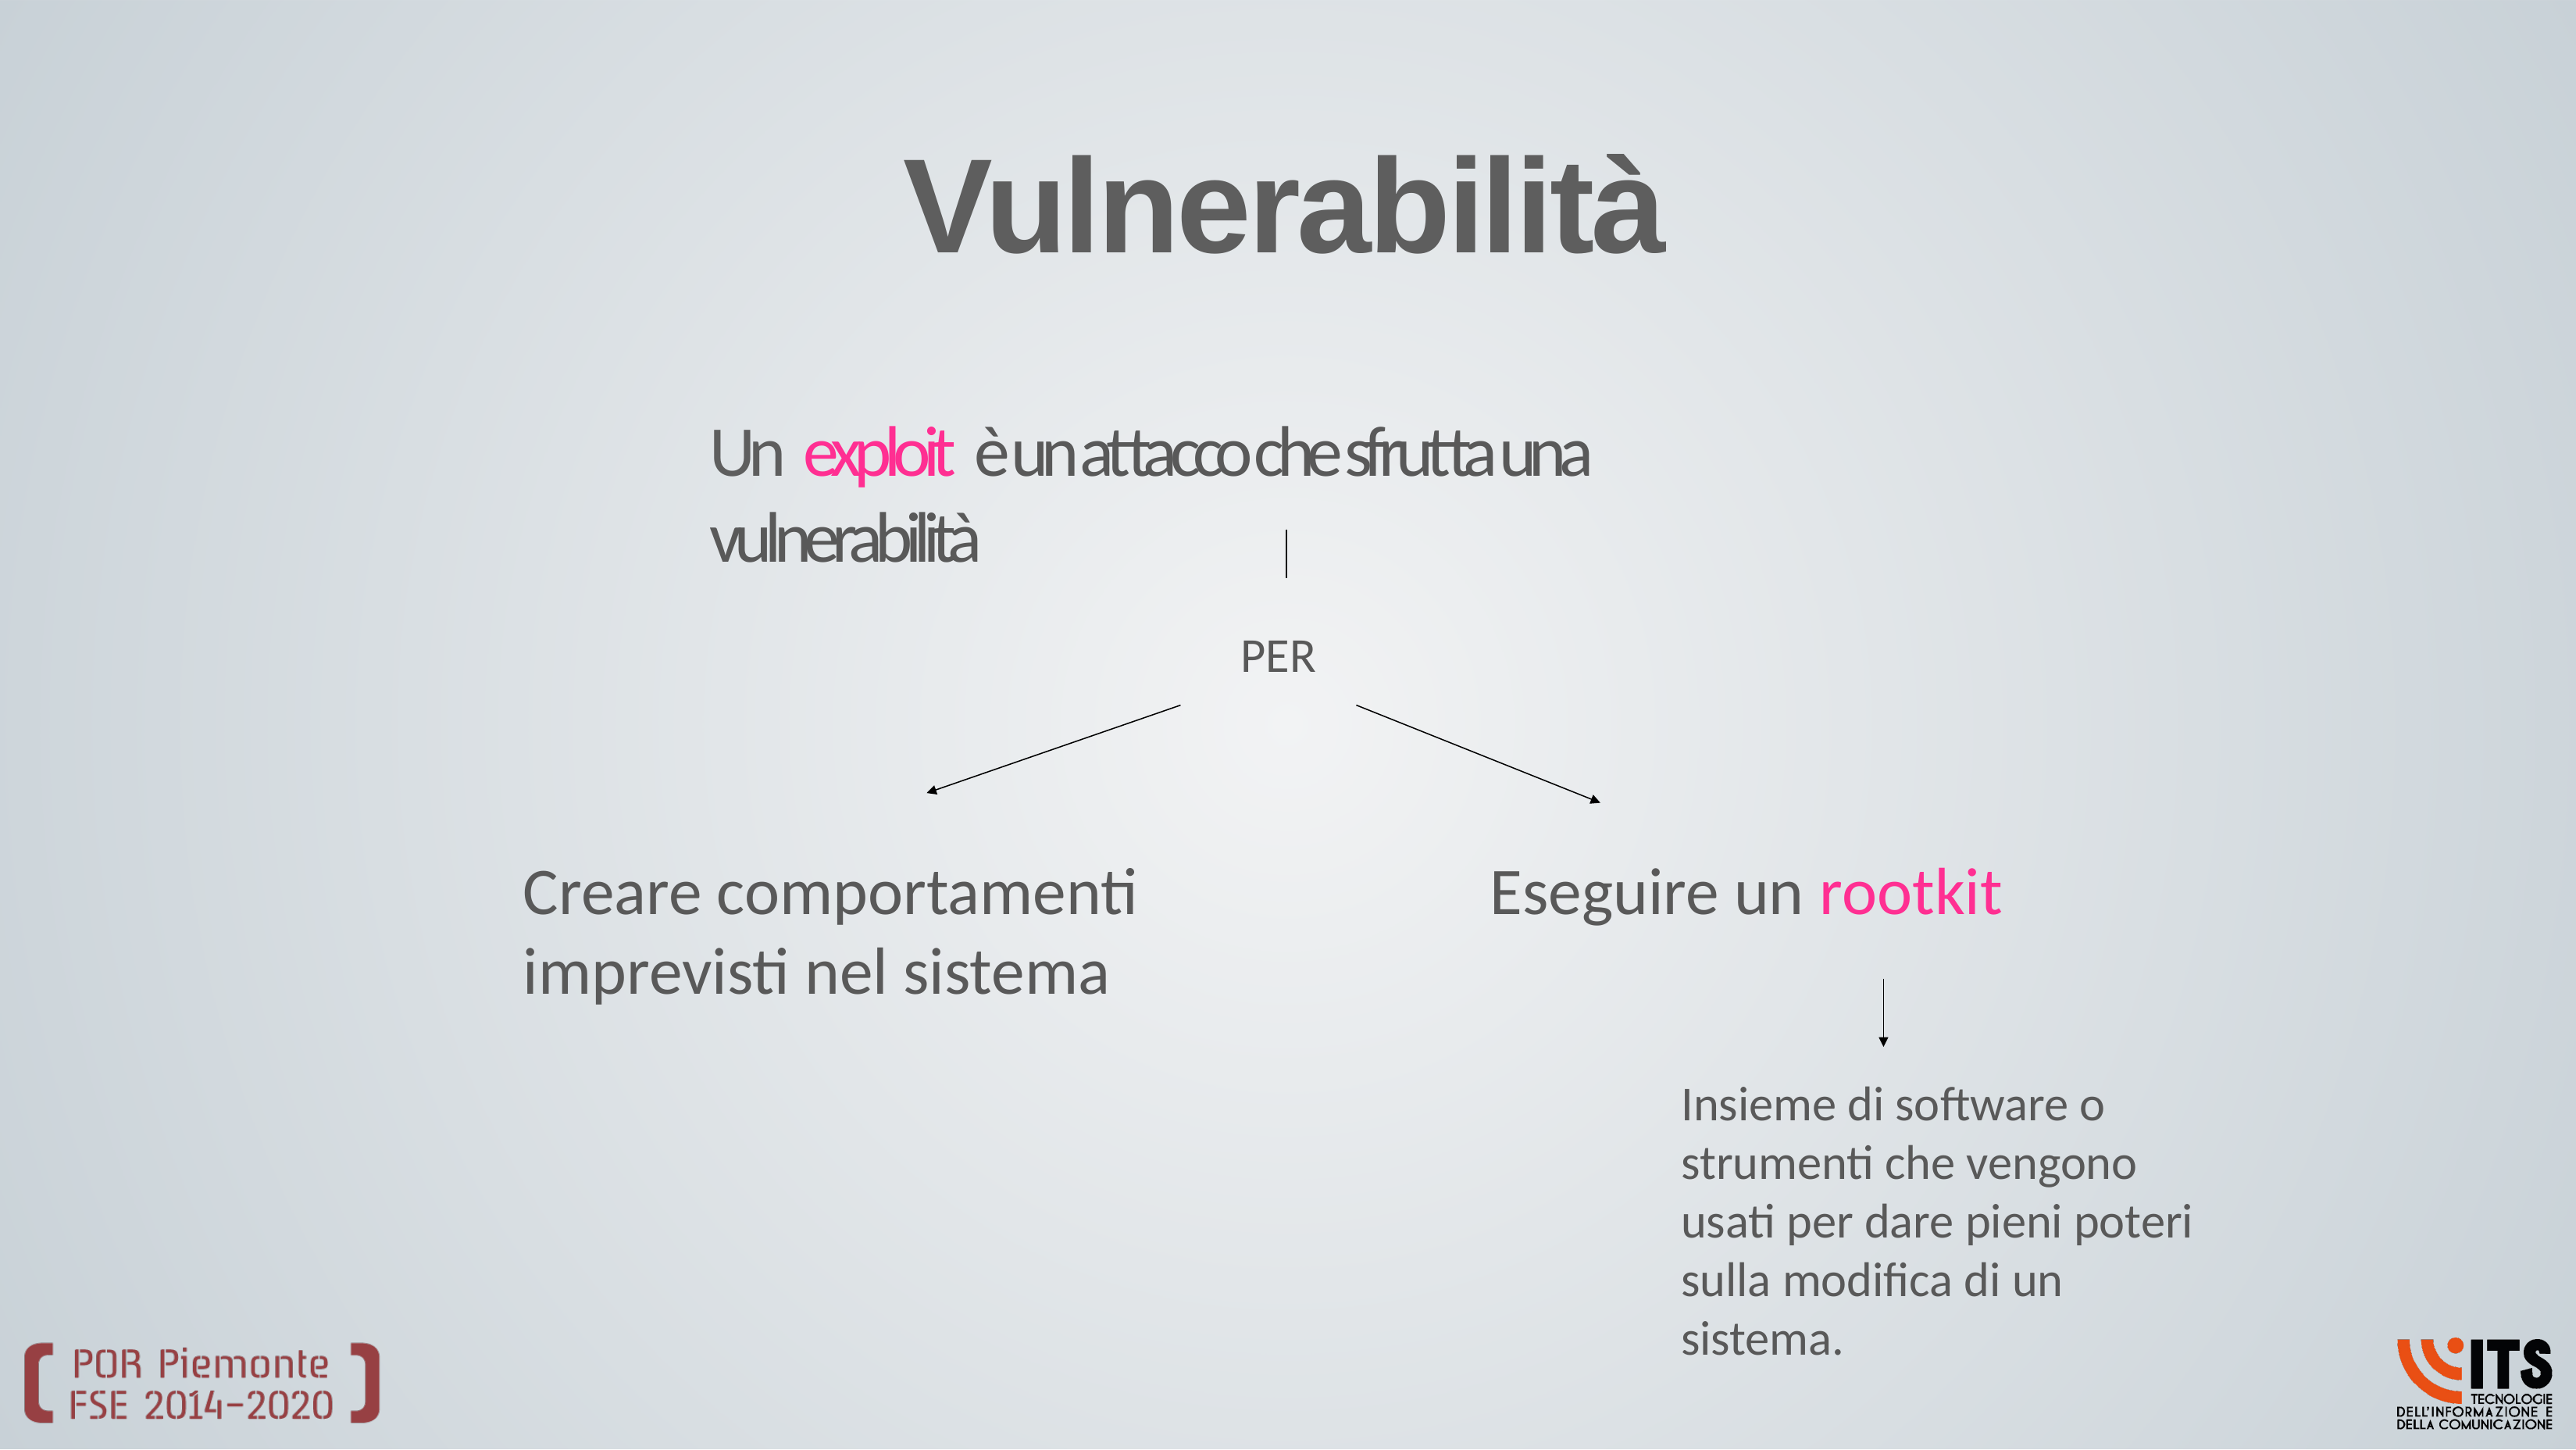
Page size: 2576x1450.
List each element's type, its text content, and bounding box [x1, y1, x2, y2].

text_box Insieme di software o strumenti che vengono usati per dare pieni poteri sulla modifica di un sistema. [1669, 1066, 2224, 1371]
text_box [1356, 705, 1601, 803]
text_box PER [1229, 617, 1337, 688]
text_box Eseguire un rootkit [1478, 841, 2323, 934]
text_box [926, 705, 1181, 794]
picture [0, 0, 2576, 1449]
title Vulnerabilità [901, 116, 1672, 361]
text_box Creare comportamenti imprevisti nel sistema [512, 841, 1229, 1014]
text_box Un exploit è un attacco che sfrutta una vulnerabilità [708, 402, 1868, 491]
